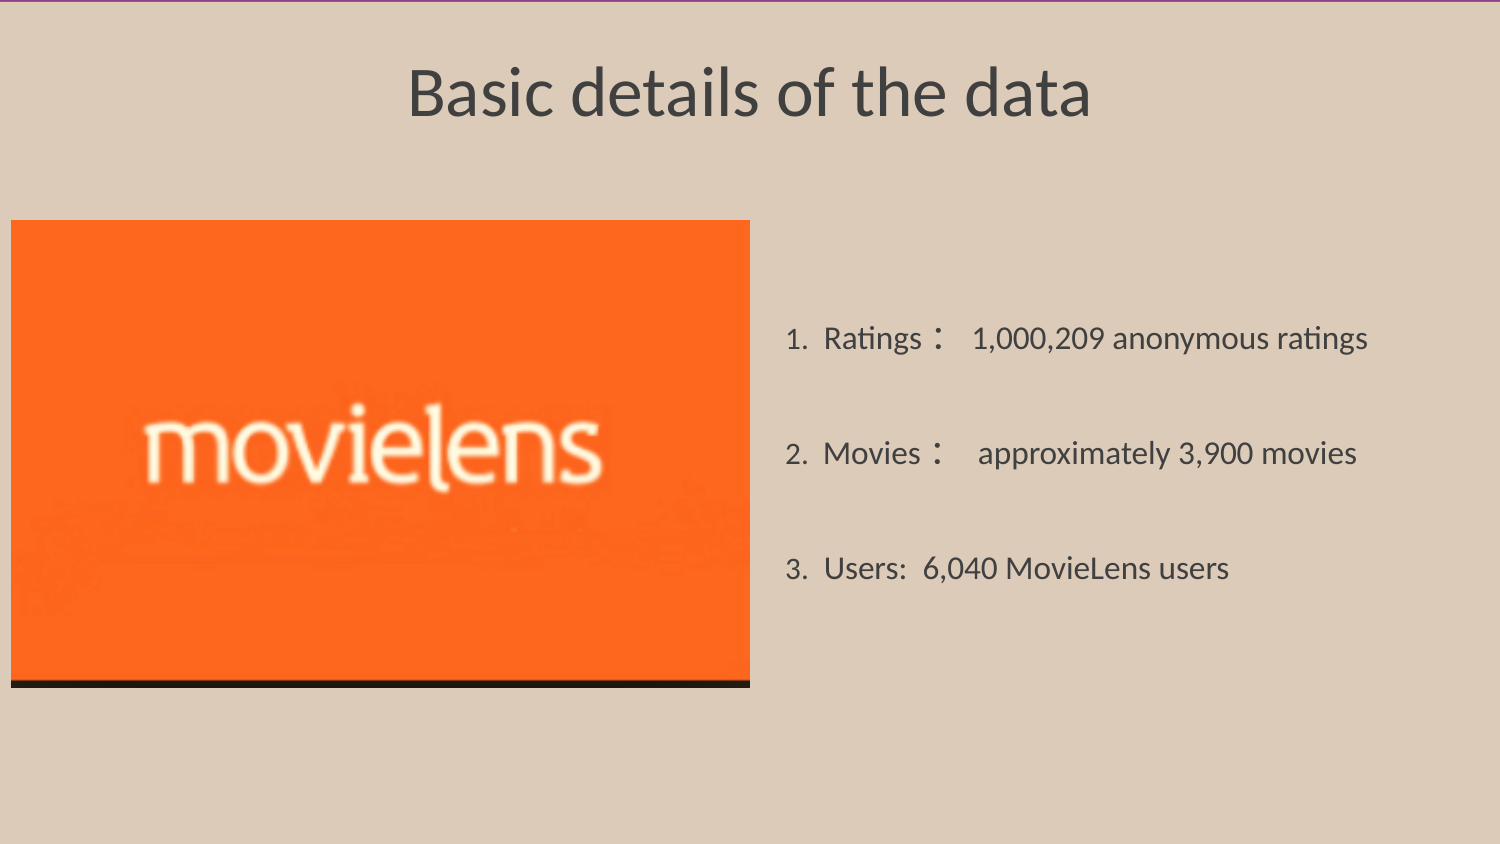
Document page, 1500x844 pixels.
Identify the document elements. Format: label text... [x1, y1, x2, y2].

list 1. Ratings：1,000,209 anonymous ratings 2. Movies： approximately 3,900 movies 3. Users: 6,040 MovieLens users [785, 316, 1465, 657]
title Basic details of the data [103, 44, 1397, 208]
picture [11, 220, 751, 688]
